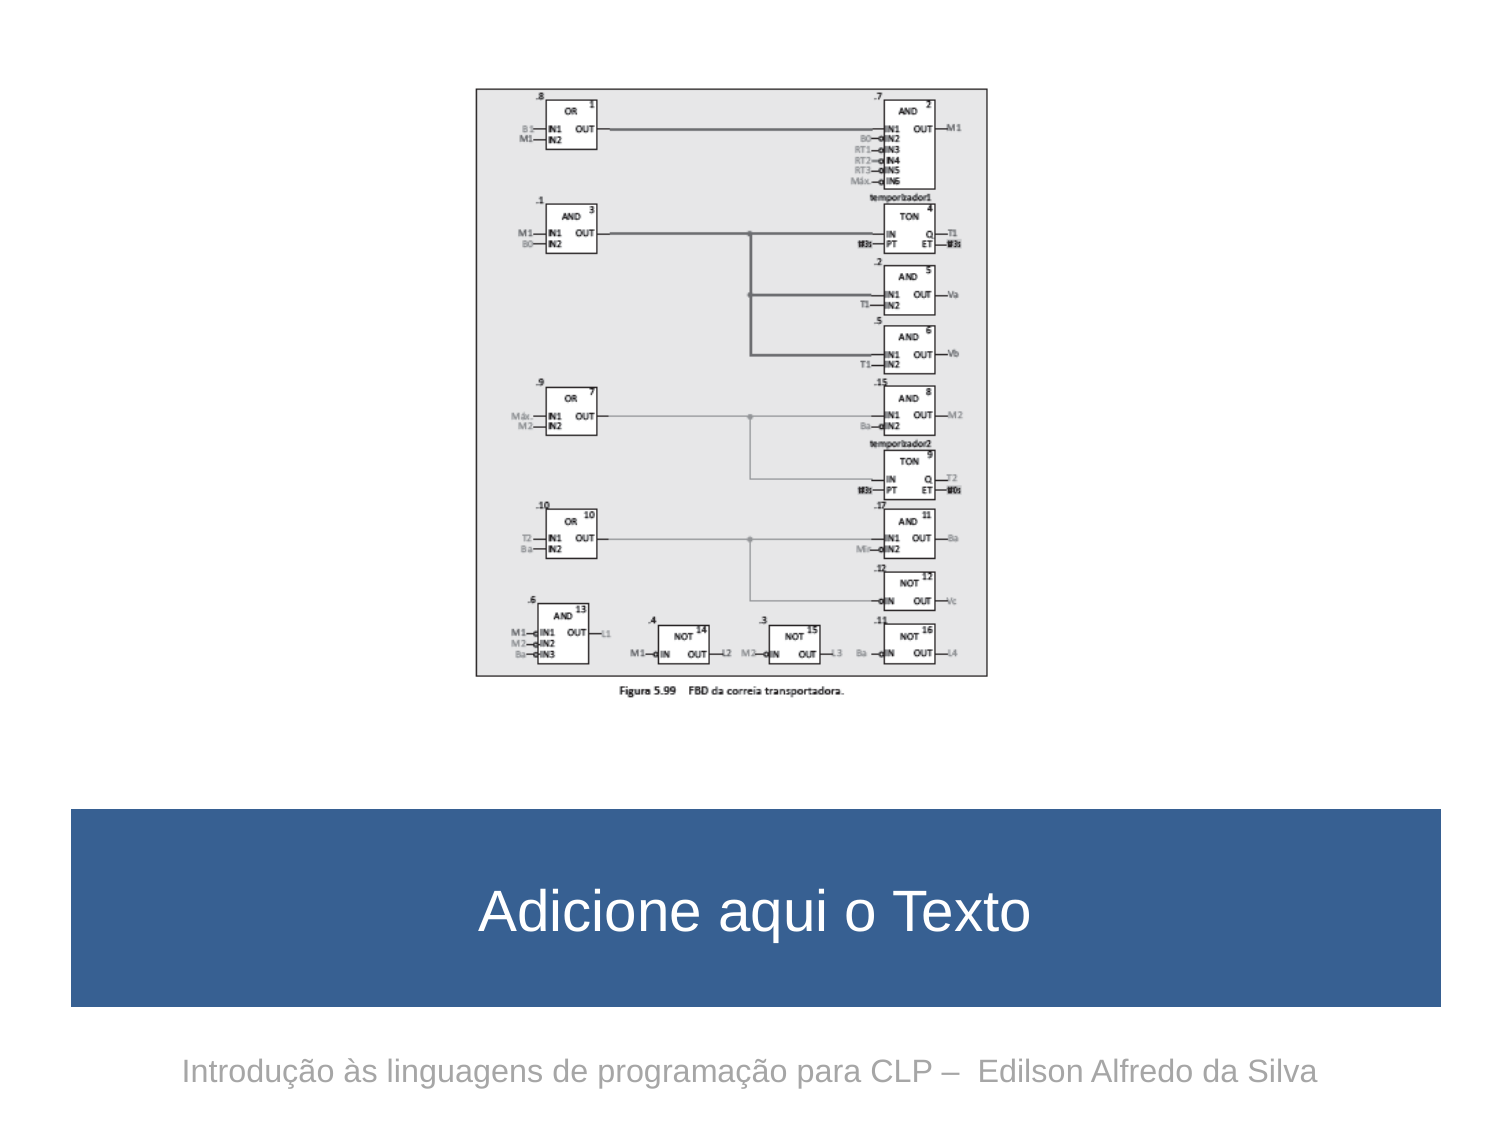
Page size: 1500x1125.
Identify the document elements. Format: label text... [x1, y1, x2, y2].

picture [454, 75, 1007, 718]
text_box Adicione aqui o Texto [70, 808, 1442, 1008]
footer Introdução às linguagens de programação para CLP – Edilson Alfredo da Silva [0, 1042, 1500, 1103]
